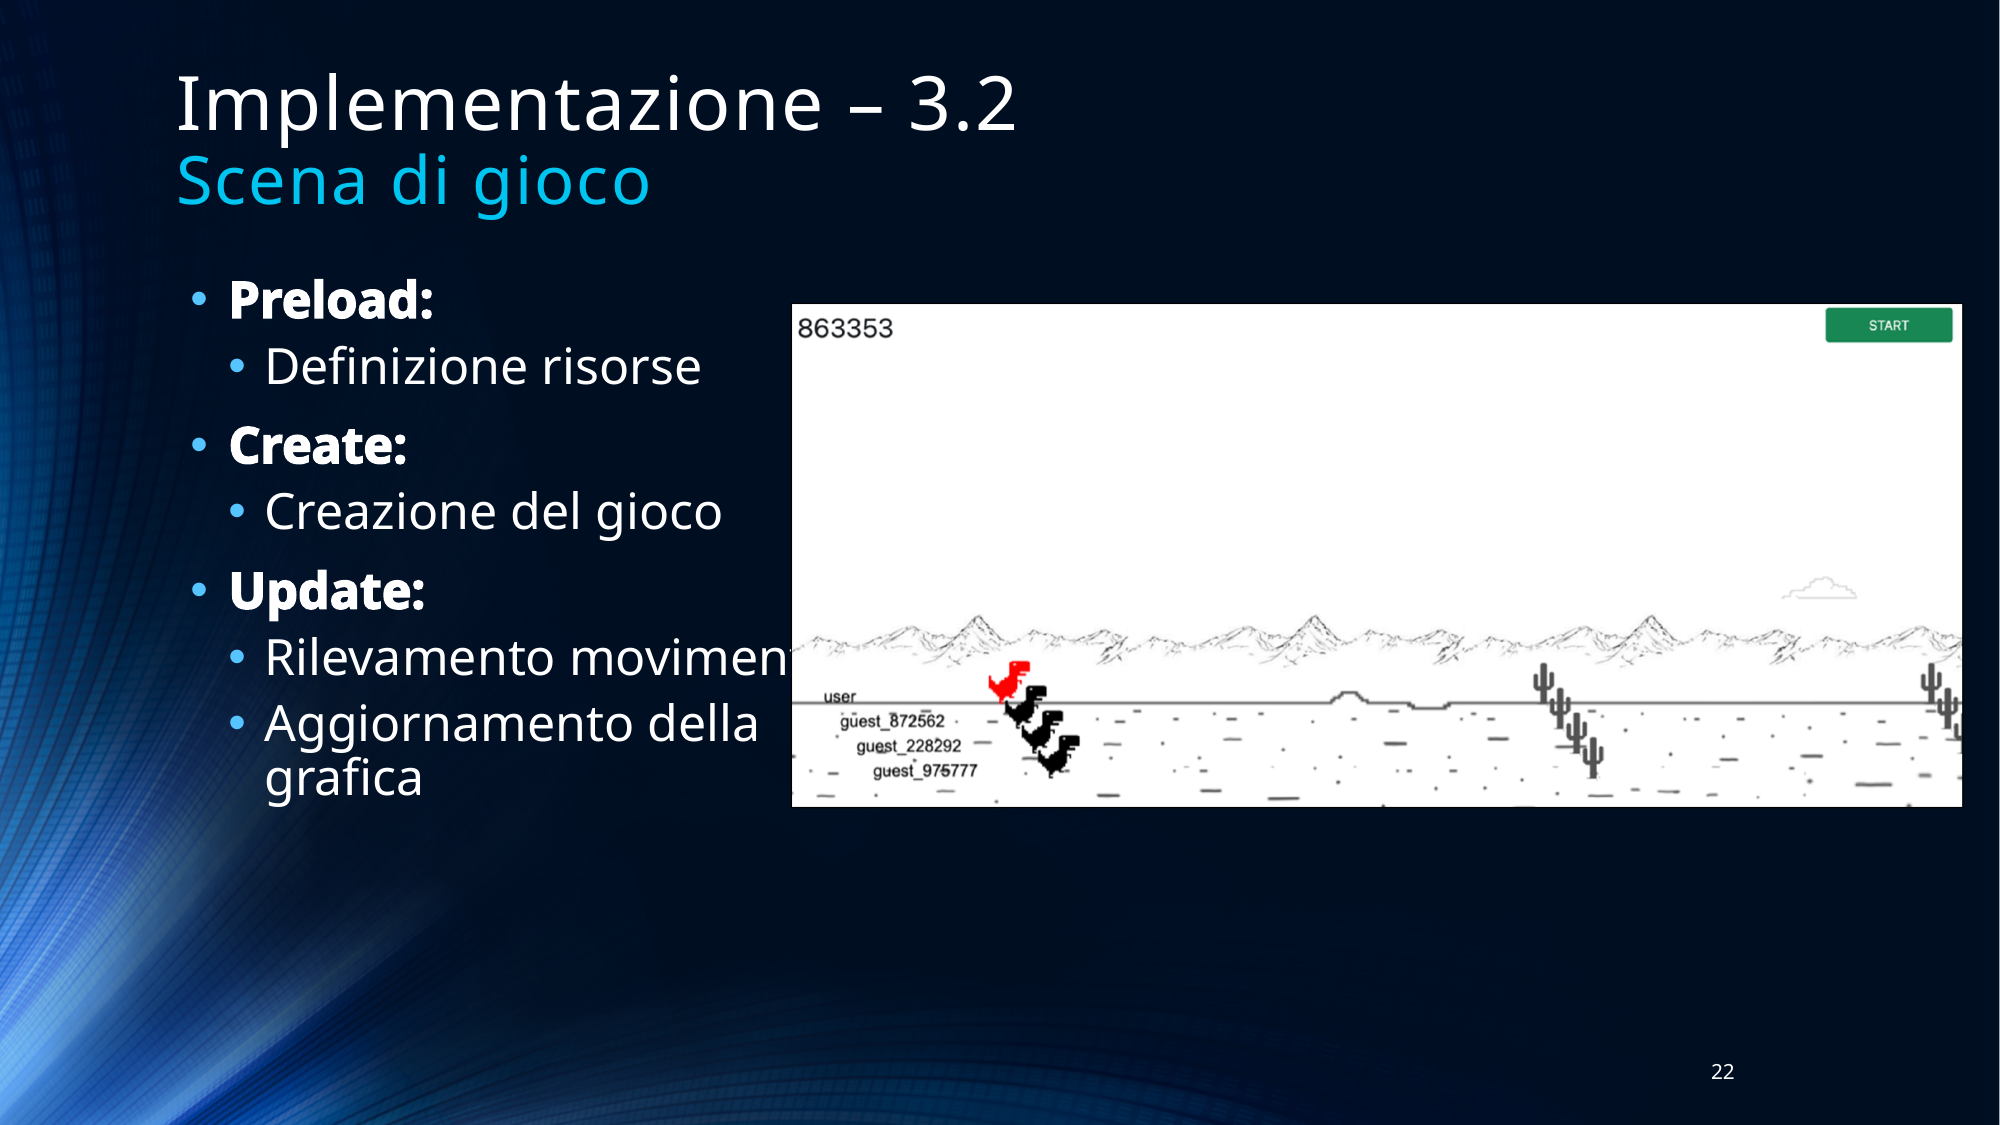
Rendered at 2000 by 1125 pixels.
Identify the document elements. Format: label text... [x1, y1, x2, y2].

picture [0, 0, 2000, 1125]
list Preload: Definizione risorse Create: Creazione del gioco Update: Rilevamento movimenti Aggiornamento della grafica [137, 266, 863, 942]
title Implementazione – 3.2 Scena di gioco [161, 1, 1661, 227]
slide_number 22 [1612, 1050, 1750, 1096]
